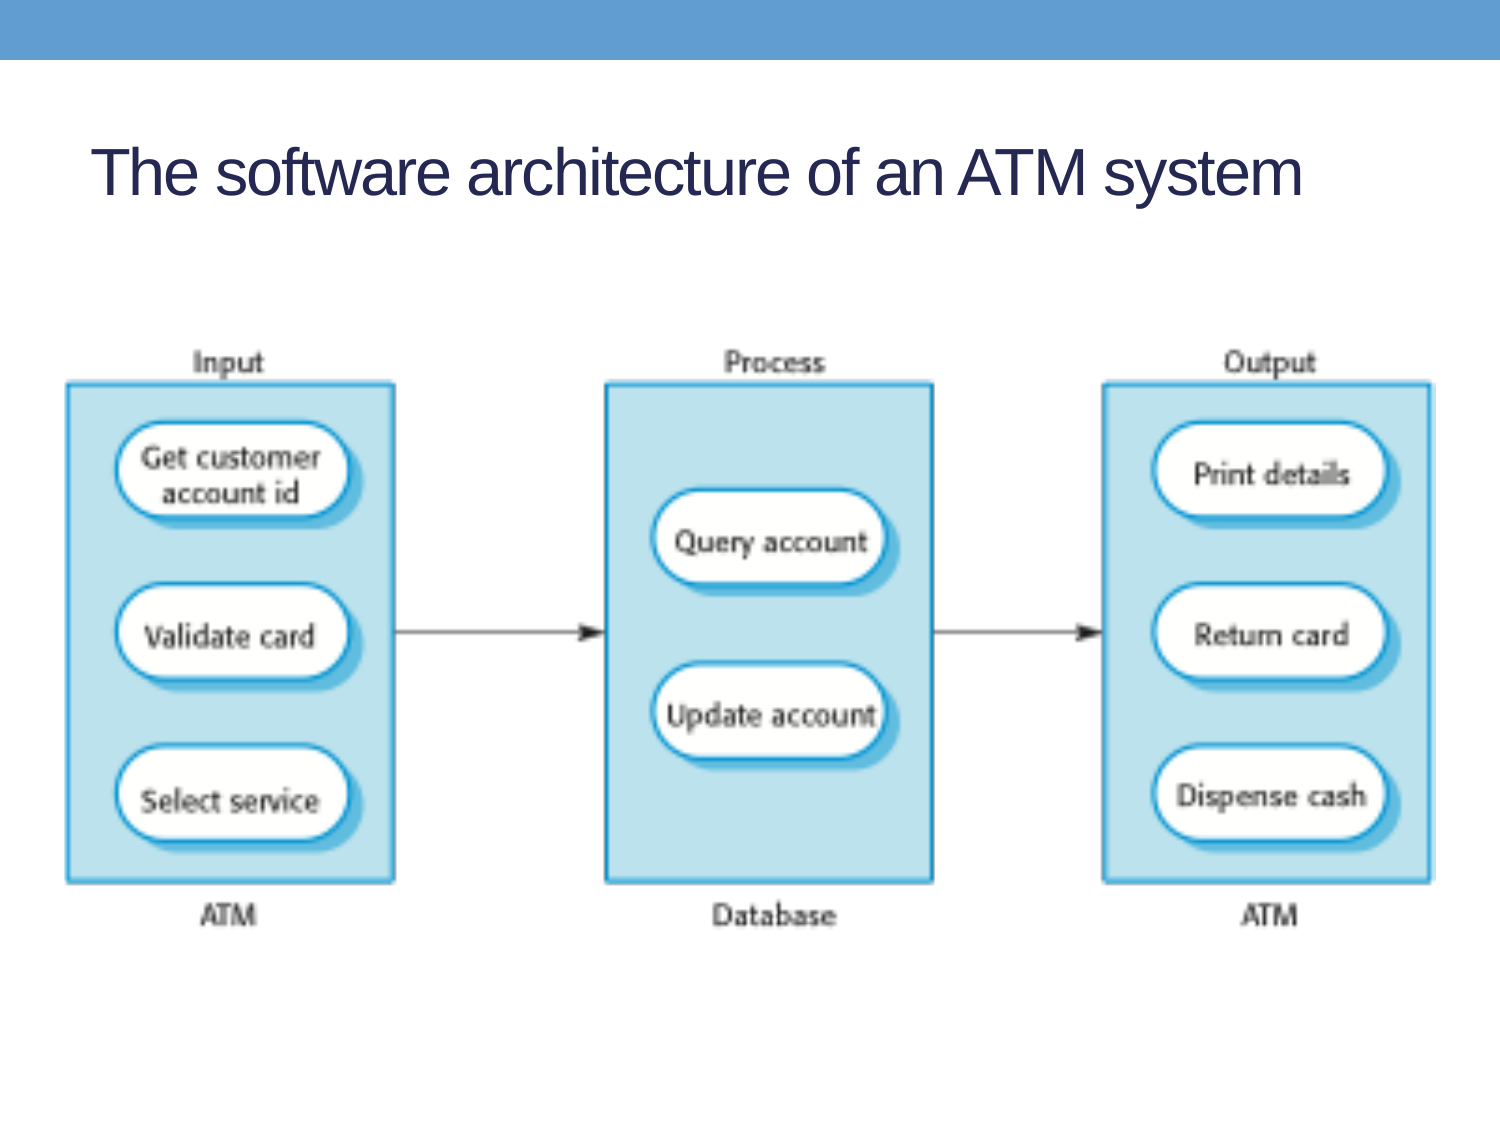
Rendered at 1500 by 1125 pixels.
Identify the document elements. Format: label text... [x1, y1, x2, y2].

title The software architecture of an ATM system [75, 87, 1425, 250]
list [64, 262, 1436, 1017]
